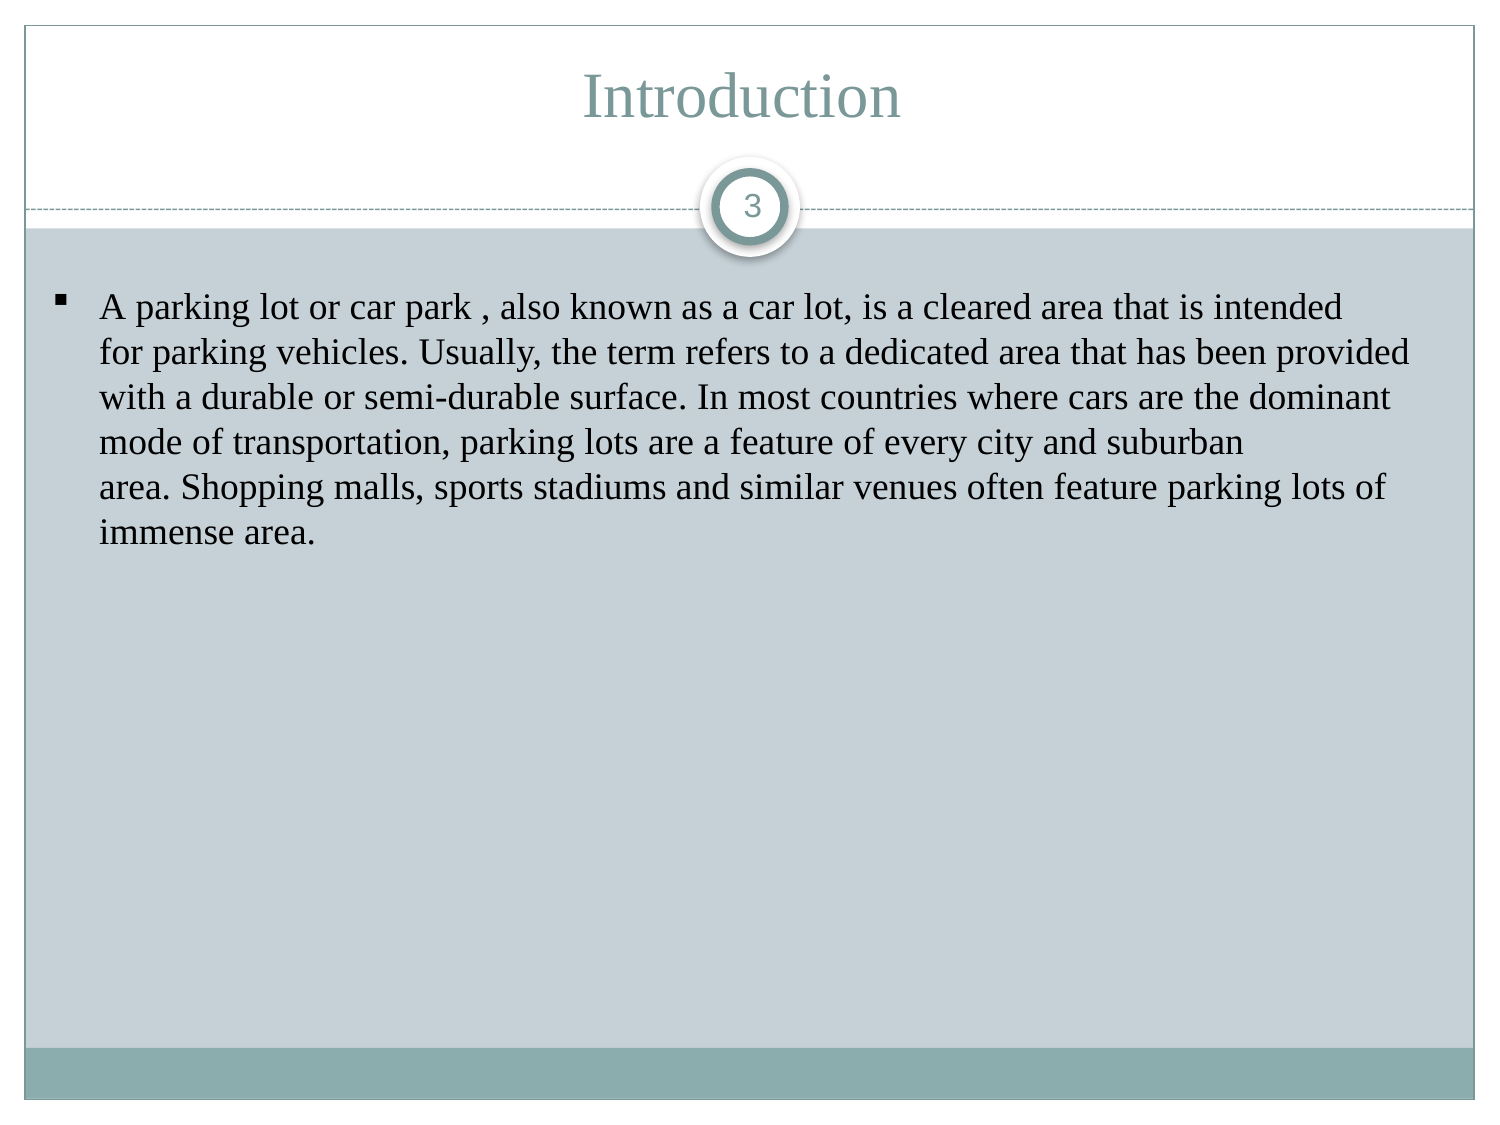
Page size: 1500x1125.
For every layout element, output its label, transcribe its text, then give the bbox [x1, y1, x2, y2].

title Introduction [75, 45, 1425, 138]
text_box A parking lot or car park , also known as a car lot, is a cleared area that is intended for parking vehicles. Usually, the term refers to a dedicated area that has been provided with a durable or semi-durable surface. In most countries where cars are the dominant mode of transportation, parking lots are a feature of every city and suburban area. Shopping malls, sports stadiums and similar venues often feature parking lots of immense area. [37, 274, 1450, 560]
slide_number 3 [715, 168, 791, 241]
